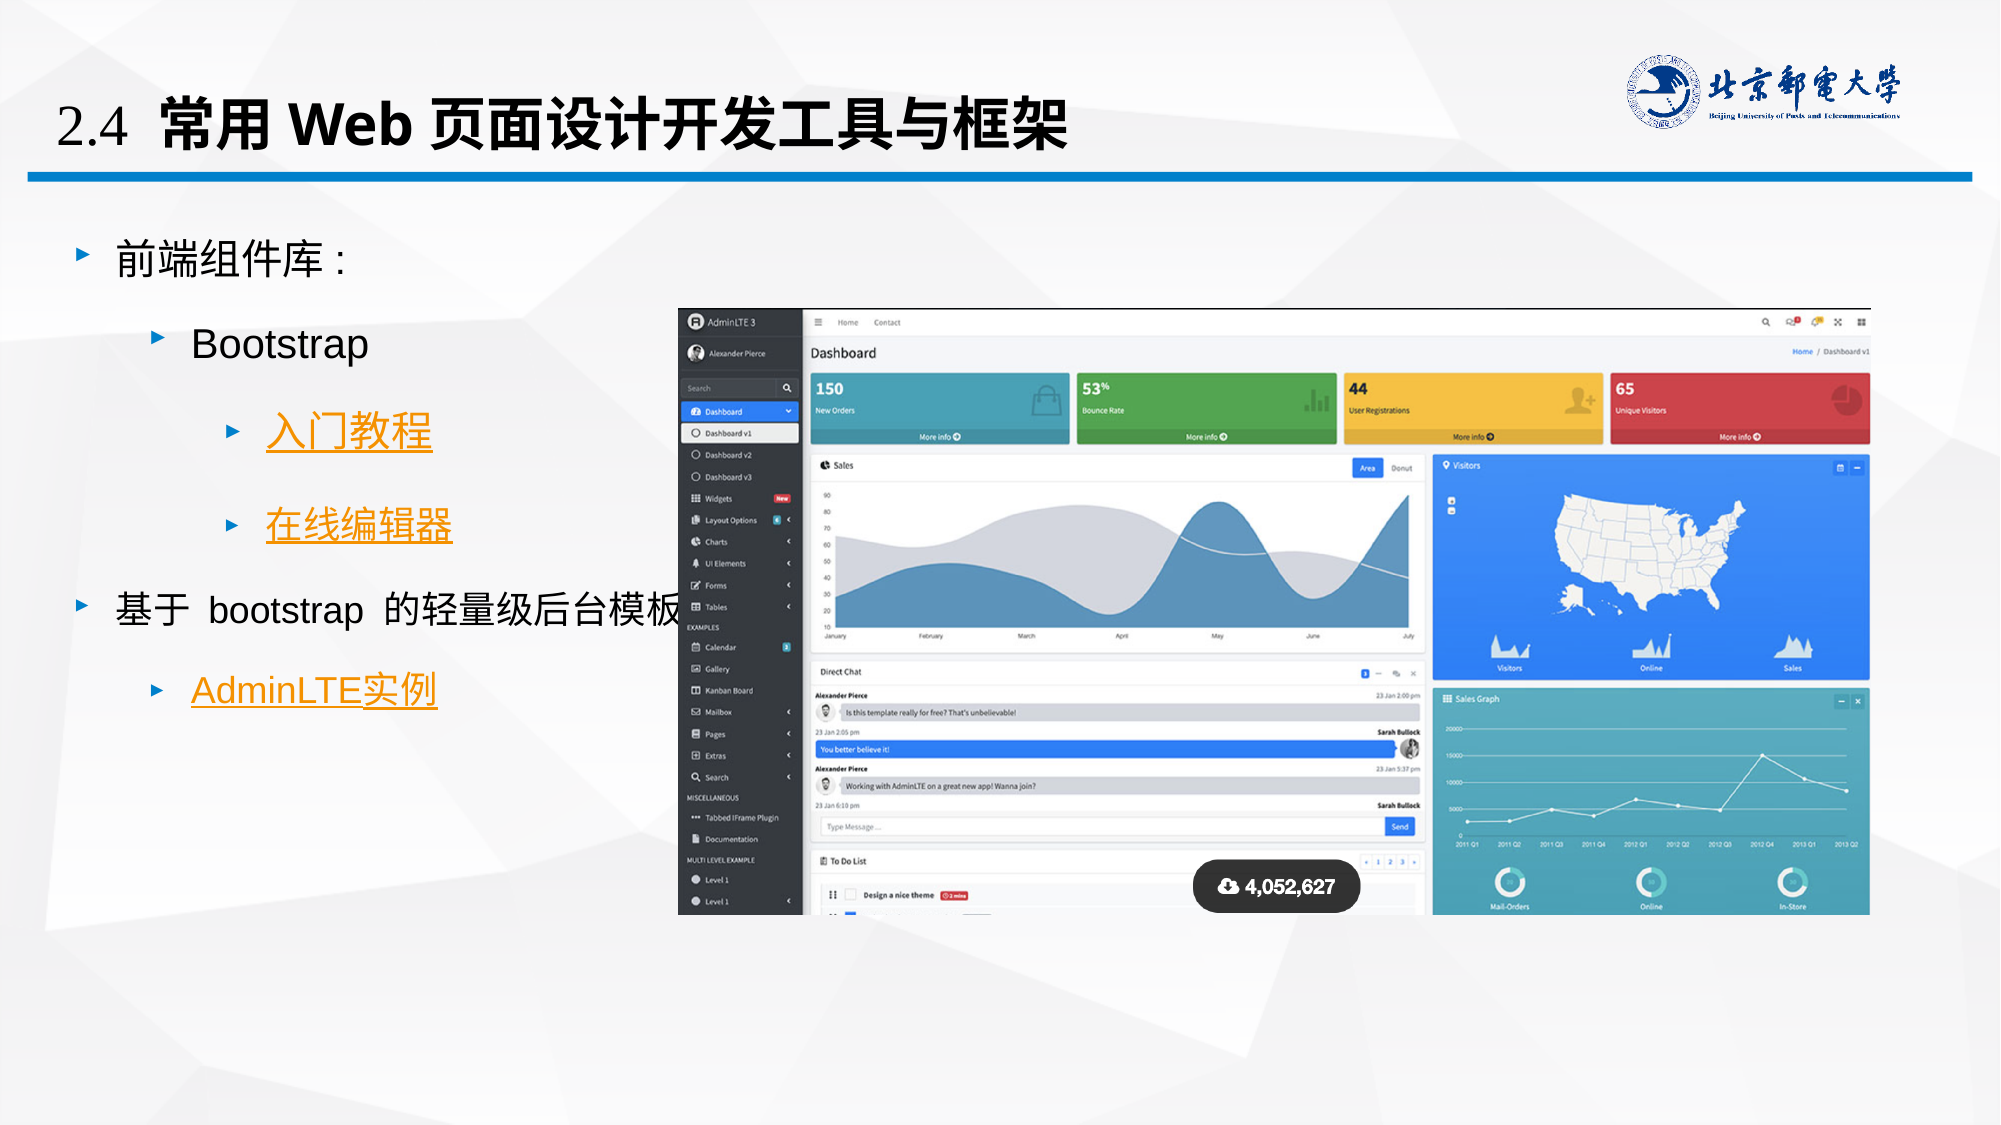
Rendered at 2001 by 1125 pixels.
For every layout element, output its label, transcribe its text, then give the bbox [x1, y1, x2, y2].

title 2.4 常用Web页面设计开发工具与框架 [41, 52, 1188, 200]
text_box 前端组件库: Bootstrap 入门教程 在线编辑器 基于 bootstrap 的轻量级后台模板 AdminLTE实例 [41, 200, 1784, 1097]
picture [0, 0, 2000, 1125]
